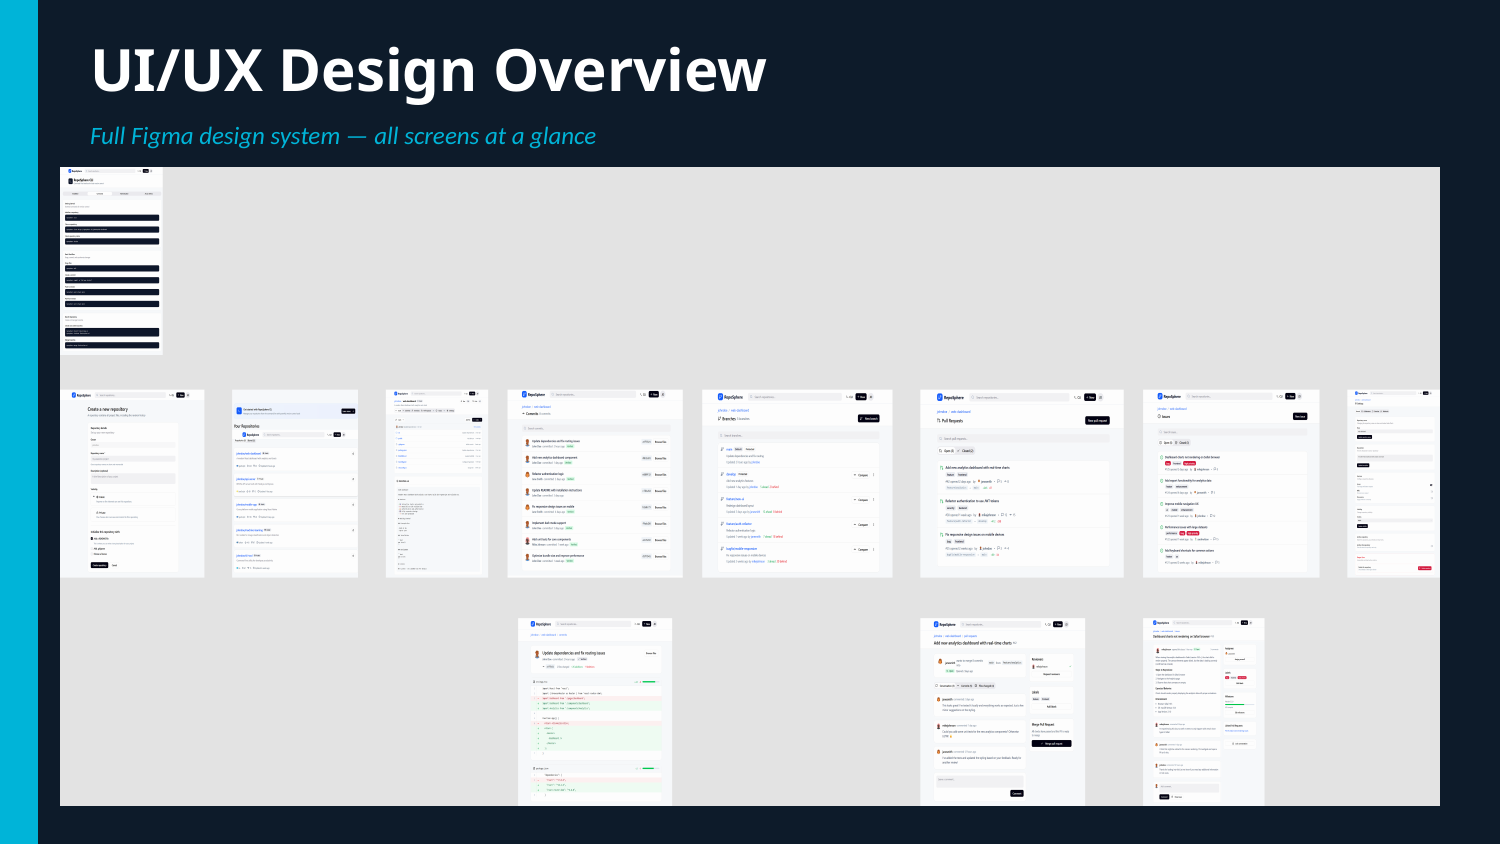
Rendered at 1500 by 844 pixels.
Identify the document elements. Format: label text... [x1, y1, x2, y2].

text_box UI/UX Design Overview [89, 26, 1440, 110]
text_box Full Figma design system — all screens at a glance [89, 112, 1440, 158]
picture [59, 167, 1440, 806]
text_box [0, 0, 38, 844]
